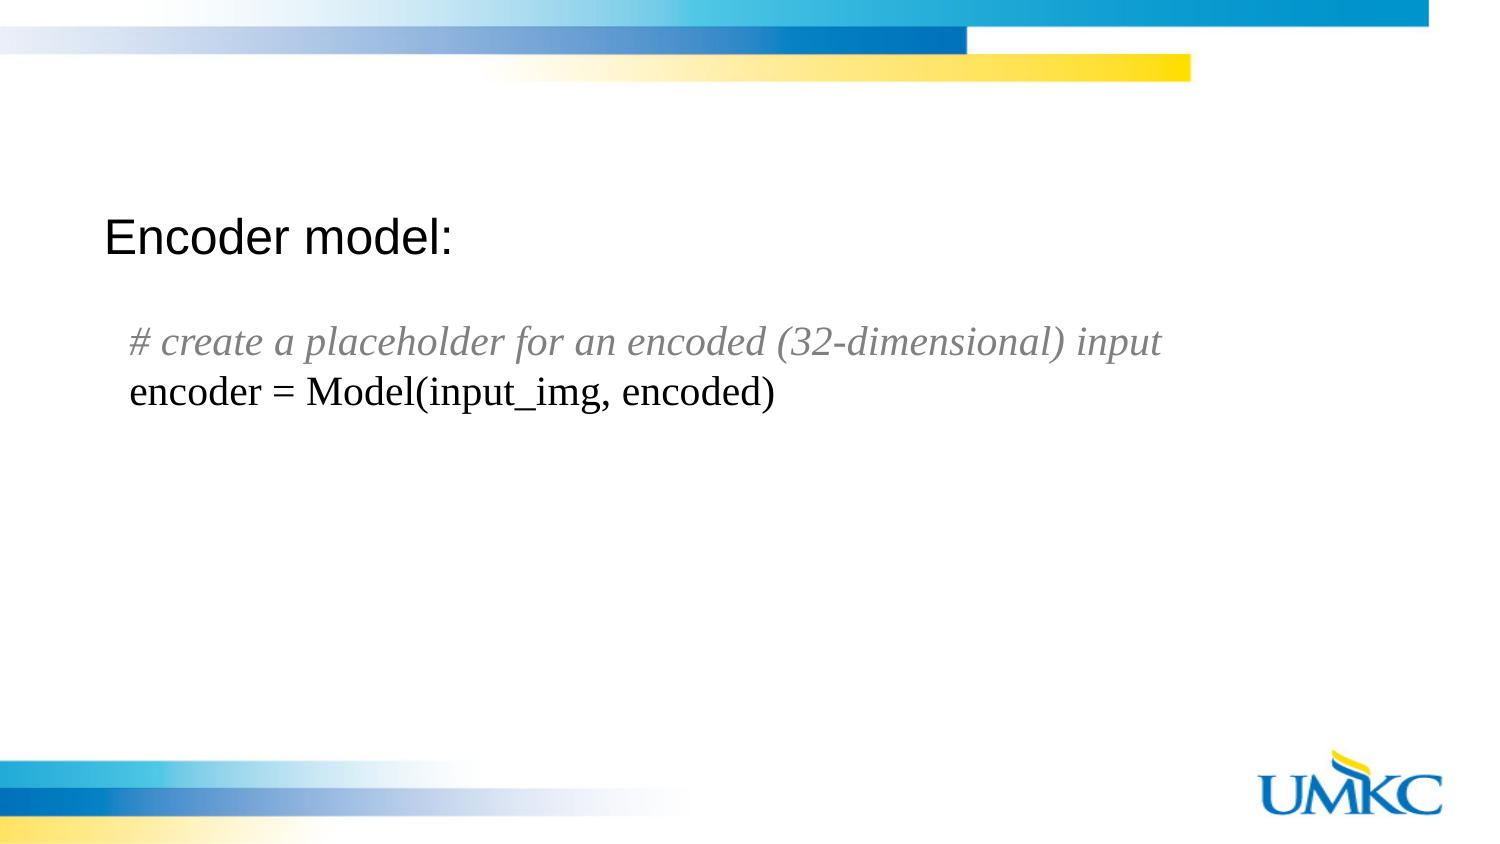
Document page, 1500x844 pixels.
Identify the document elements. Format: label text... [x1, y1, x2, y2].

picture [0, 0, 1500, 844]
text_box # create a placeholder for an encoded (32-dimensional) input encoder = Model(input_img, encoded) [114, 306, 1178, 422]
list Encoder model: [75, 196, 1425, 754]
